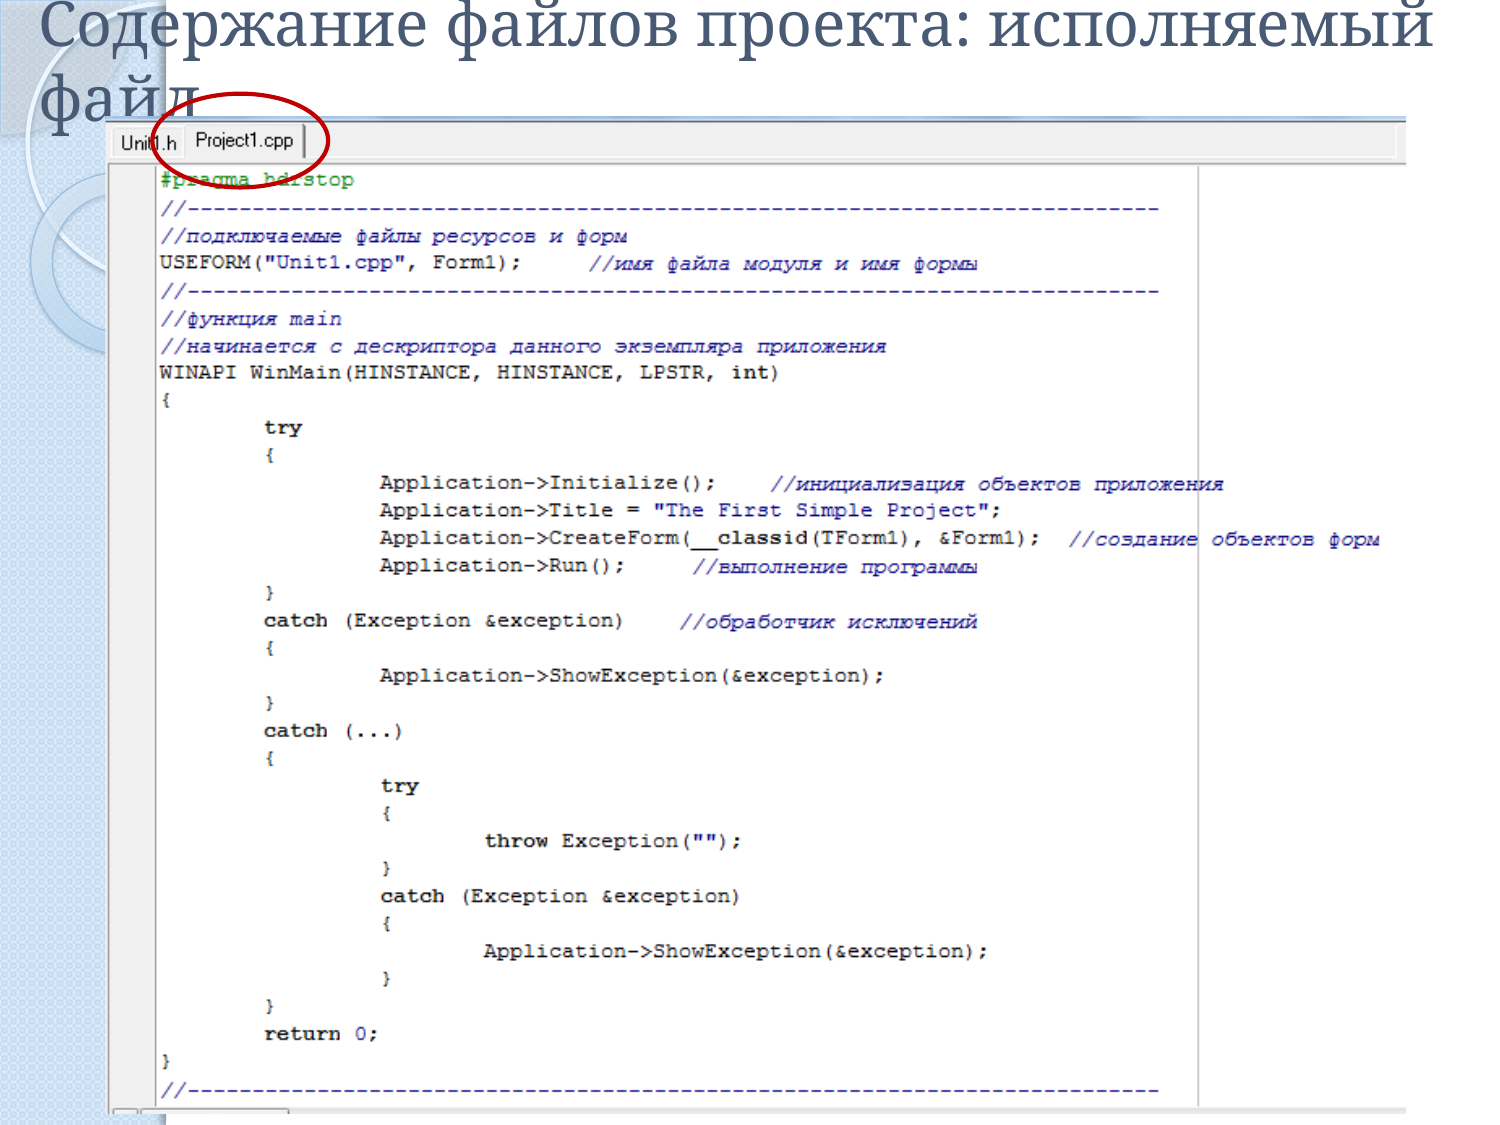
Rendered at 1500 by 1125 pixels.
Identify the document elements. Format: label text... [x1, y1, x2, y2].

picture [105, 116, 1407, 1114]
title Содержание файлов проекта: исполняемый файл [23, 0, 1489, 129]
text_box [167, 91, 314, 112]
